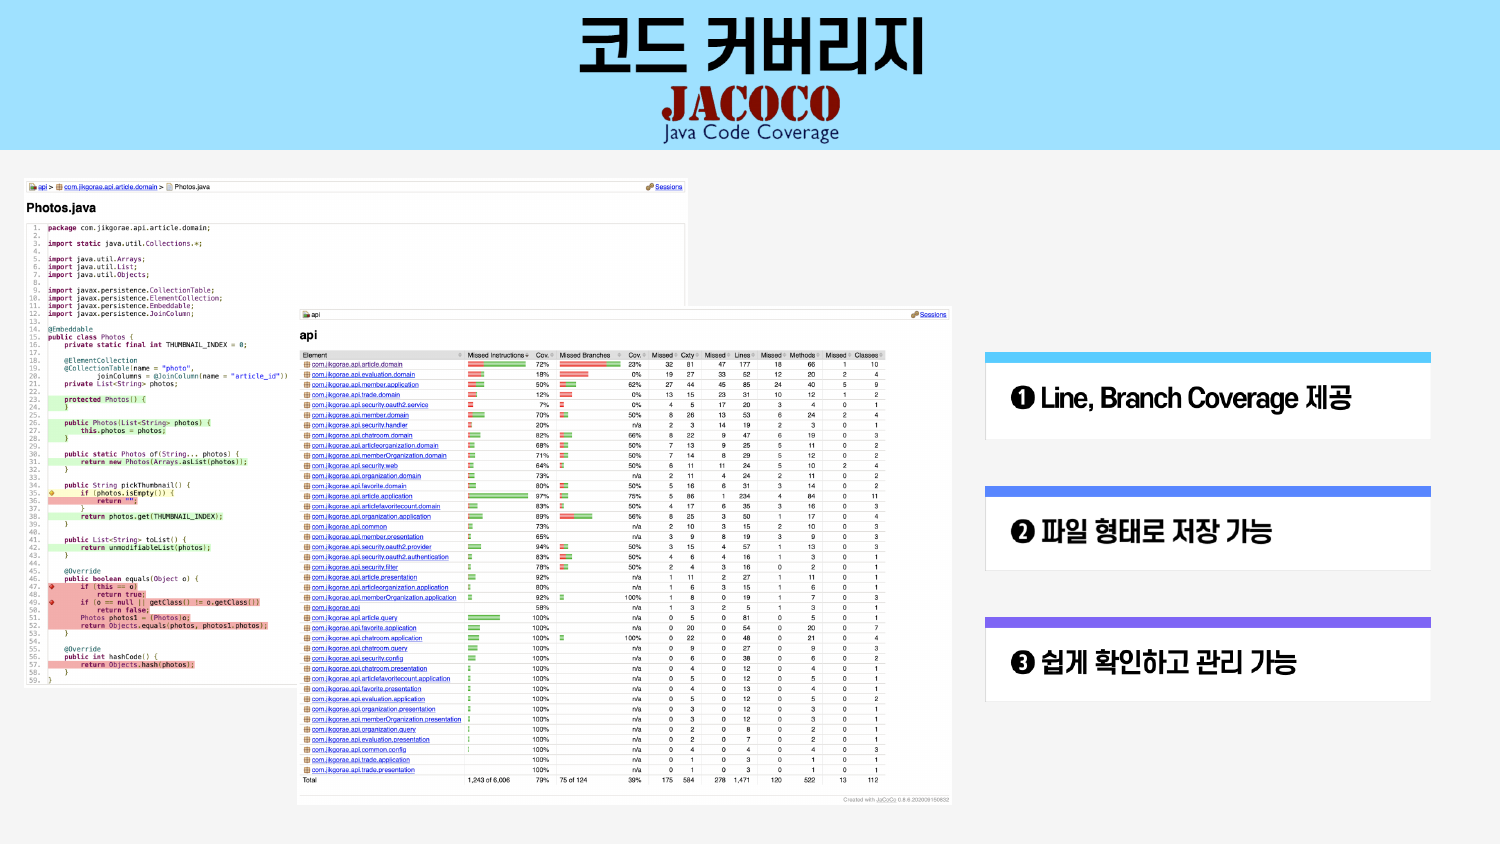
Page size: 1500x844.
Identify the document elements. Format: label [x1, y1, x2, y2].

picture [0, 0, 1500, 150]
picture [985, 616, 1432, 702]
picture [985, 352, 1432, 440]
picture [985, 485, 1432, 571]
picture [24, 178, 952, 805]
